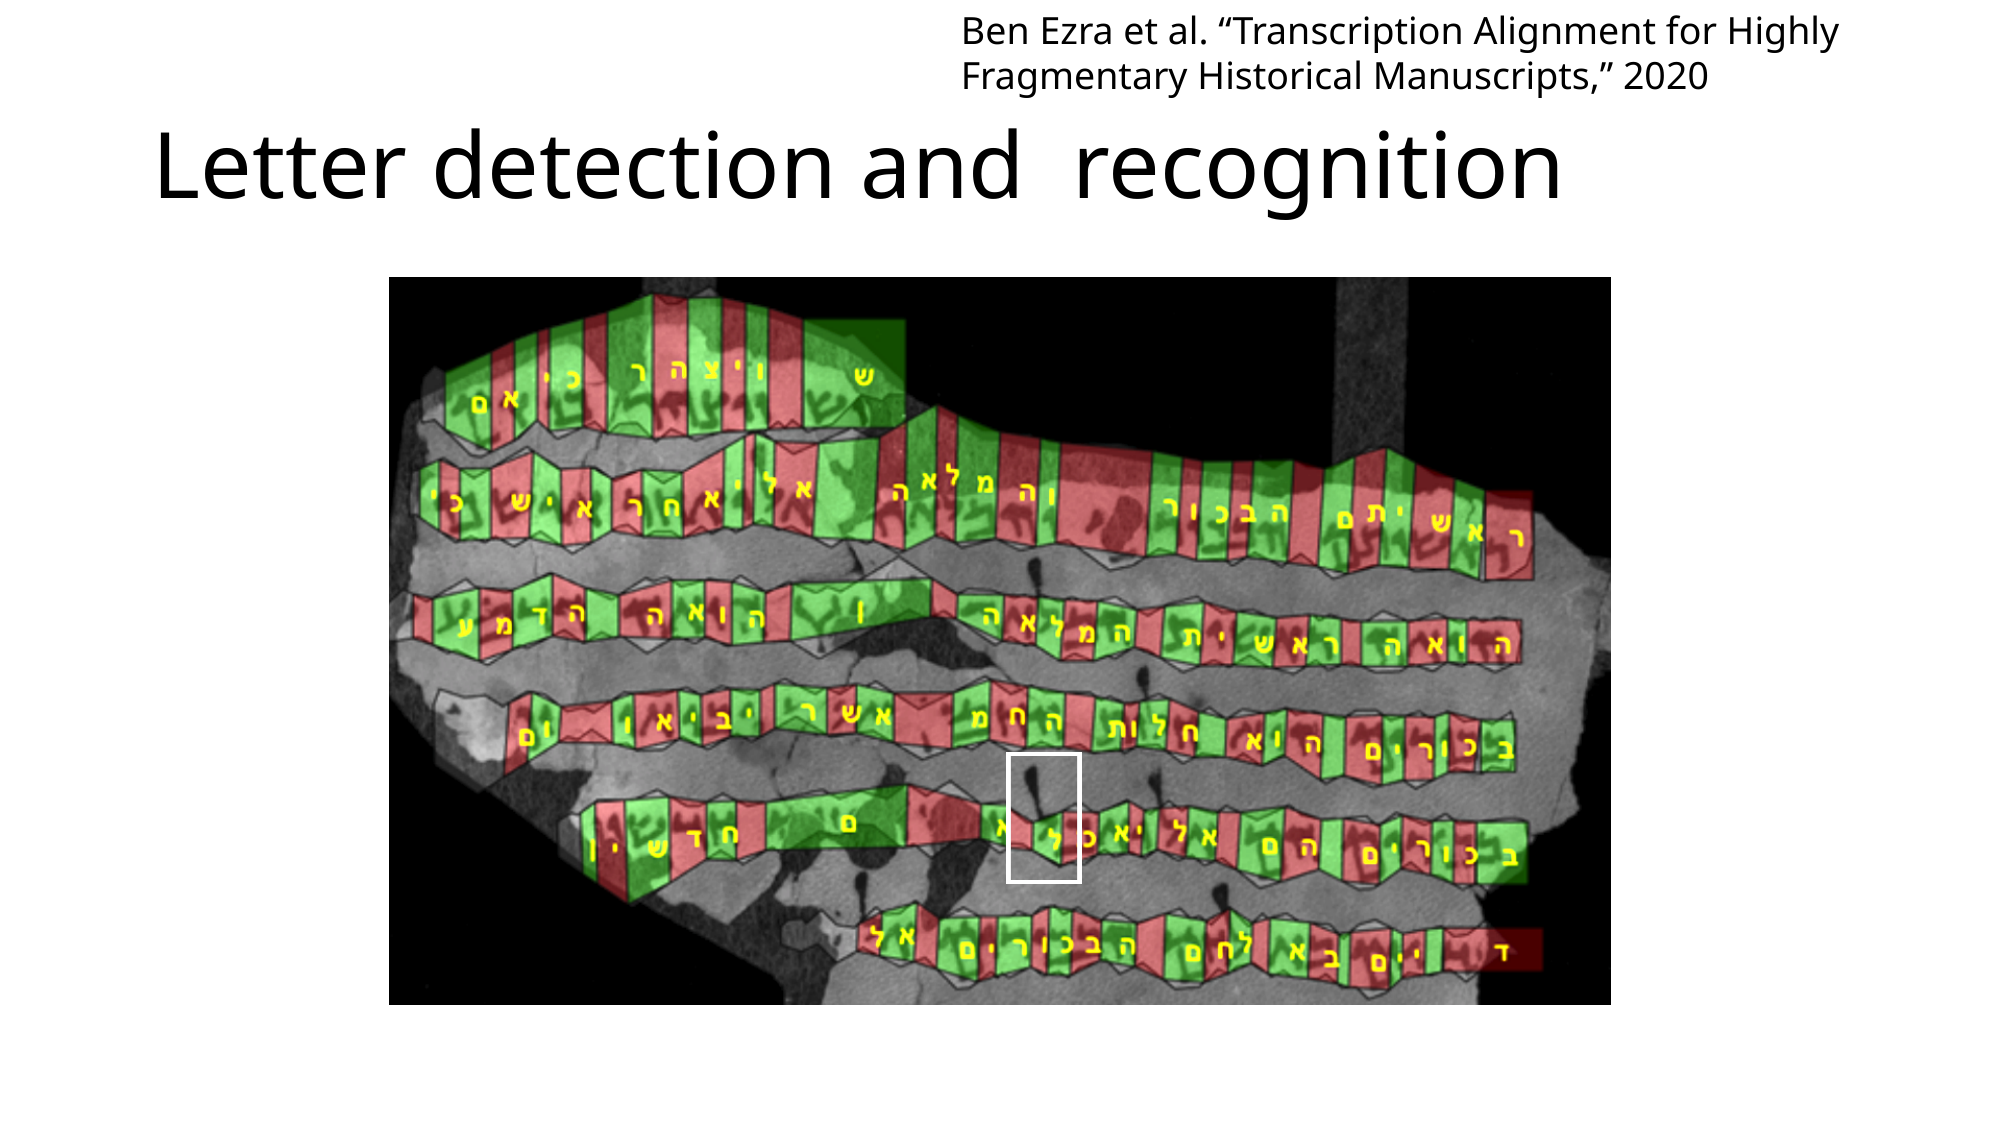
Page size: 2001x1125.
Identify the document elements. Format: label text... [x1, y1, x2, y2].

picture [389, 276, 1611, 1005]
text_box Ben Ezra et al. “Transcription Alignment for Highly Fragmentary Historical Manuscripts,” 2020 [946, 0, 1993, 105]
title Letter detection and recognition [137, 59, 1863, 278]
